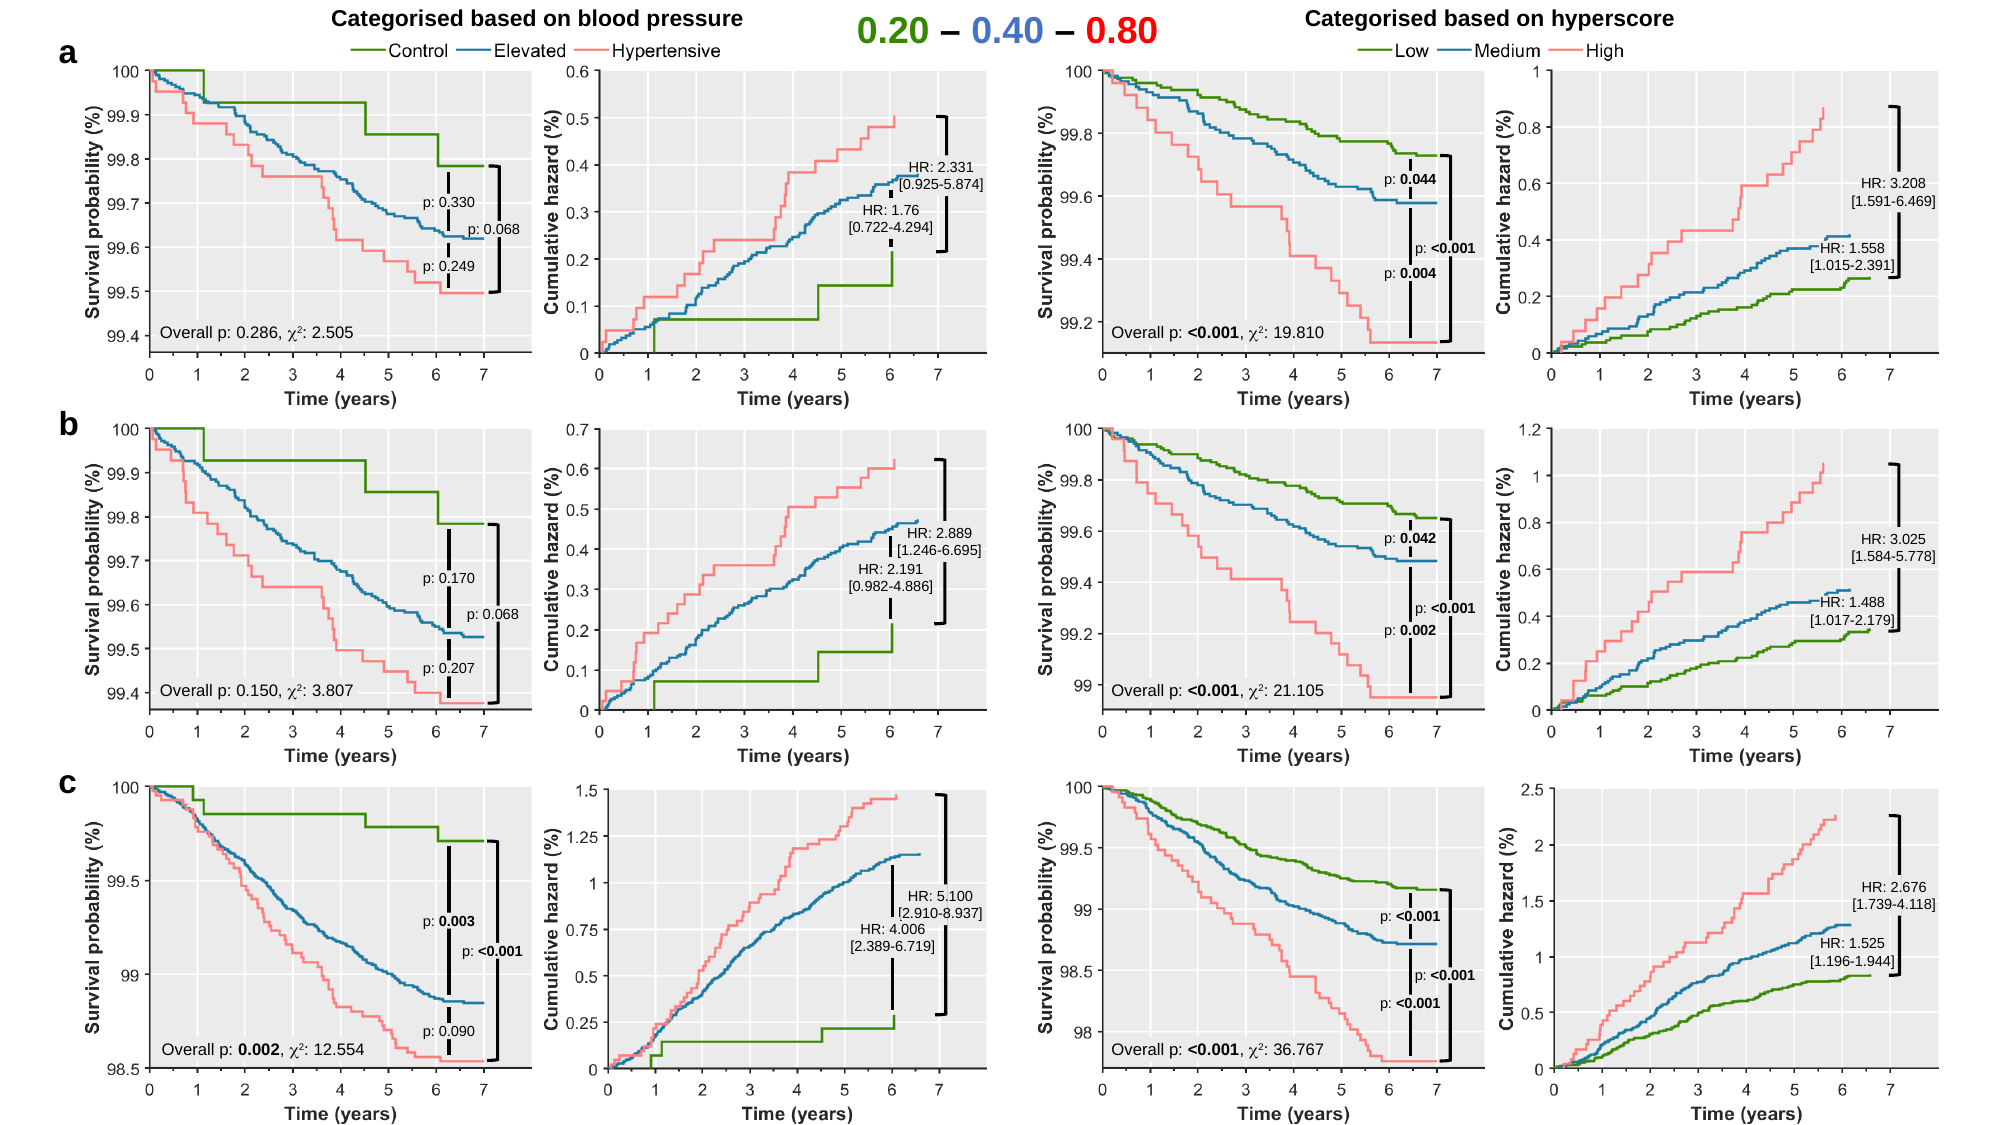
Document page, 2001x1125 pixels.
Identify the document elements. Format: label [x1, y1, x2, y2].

text_box [43, 0, 1957, 1125]
